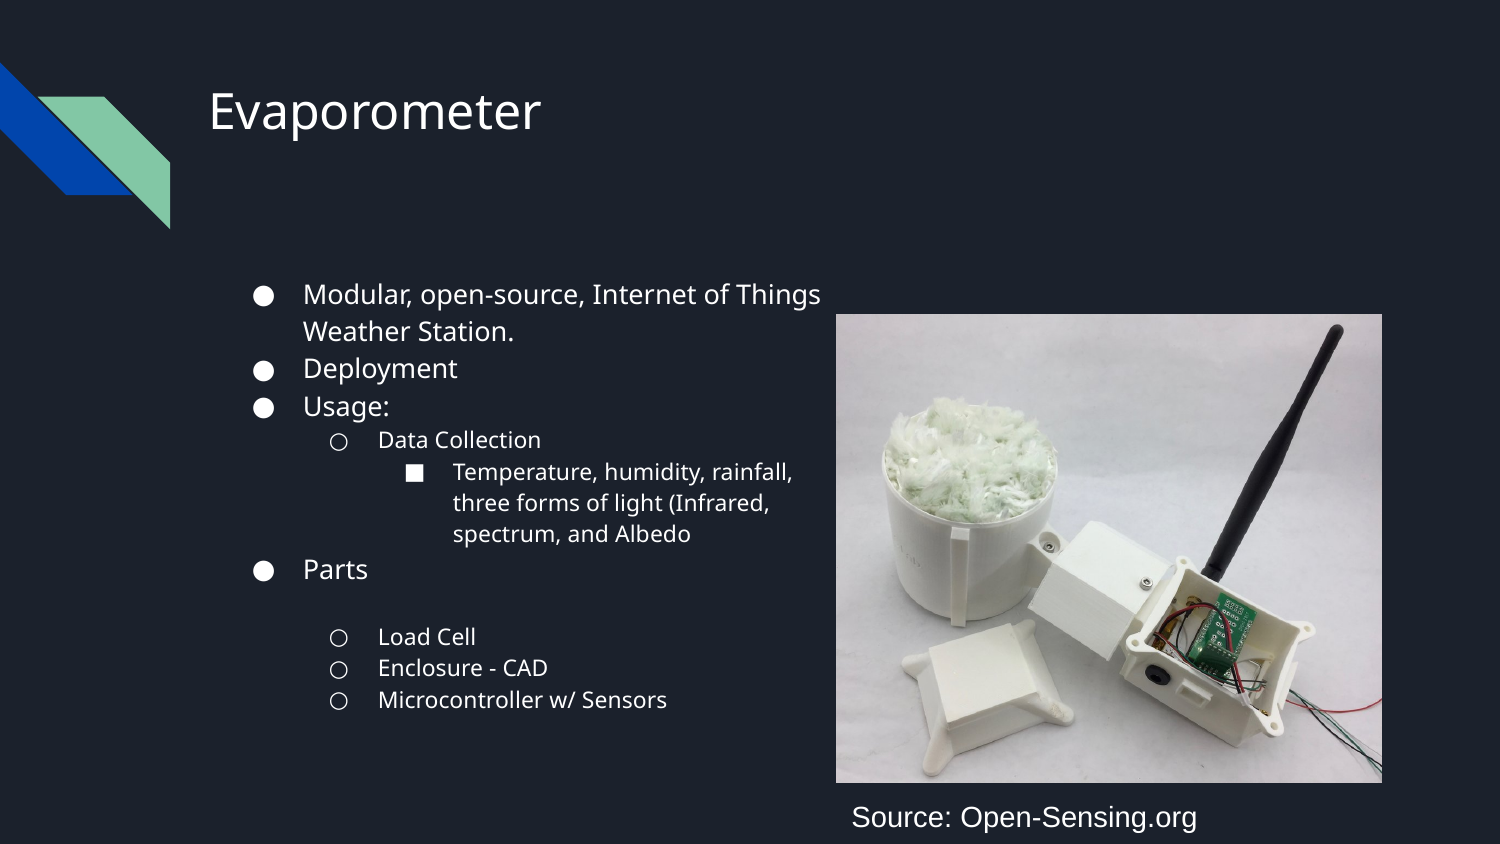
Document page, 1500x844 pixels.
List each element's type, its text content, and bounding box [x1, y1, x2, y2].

picture [836, 314, 1383, 784]
list Modular, open-source, Internet of Things Weather Station. Deployment Usage: Data Collection Temperature, humidity, rainfall, three forms of light (Infrared, spectrum, and Albedo Parts Load Cell Enclosure - CAD Microcontroller w/ Sensors [212, 257, 837, 735]
text_box Source: Open-Sensing.org [836, 783, 1417, 835]
title Evaporometer [193, 64, 1348, 215]
